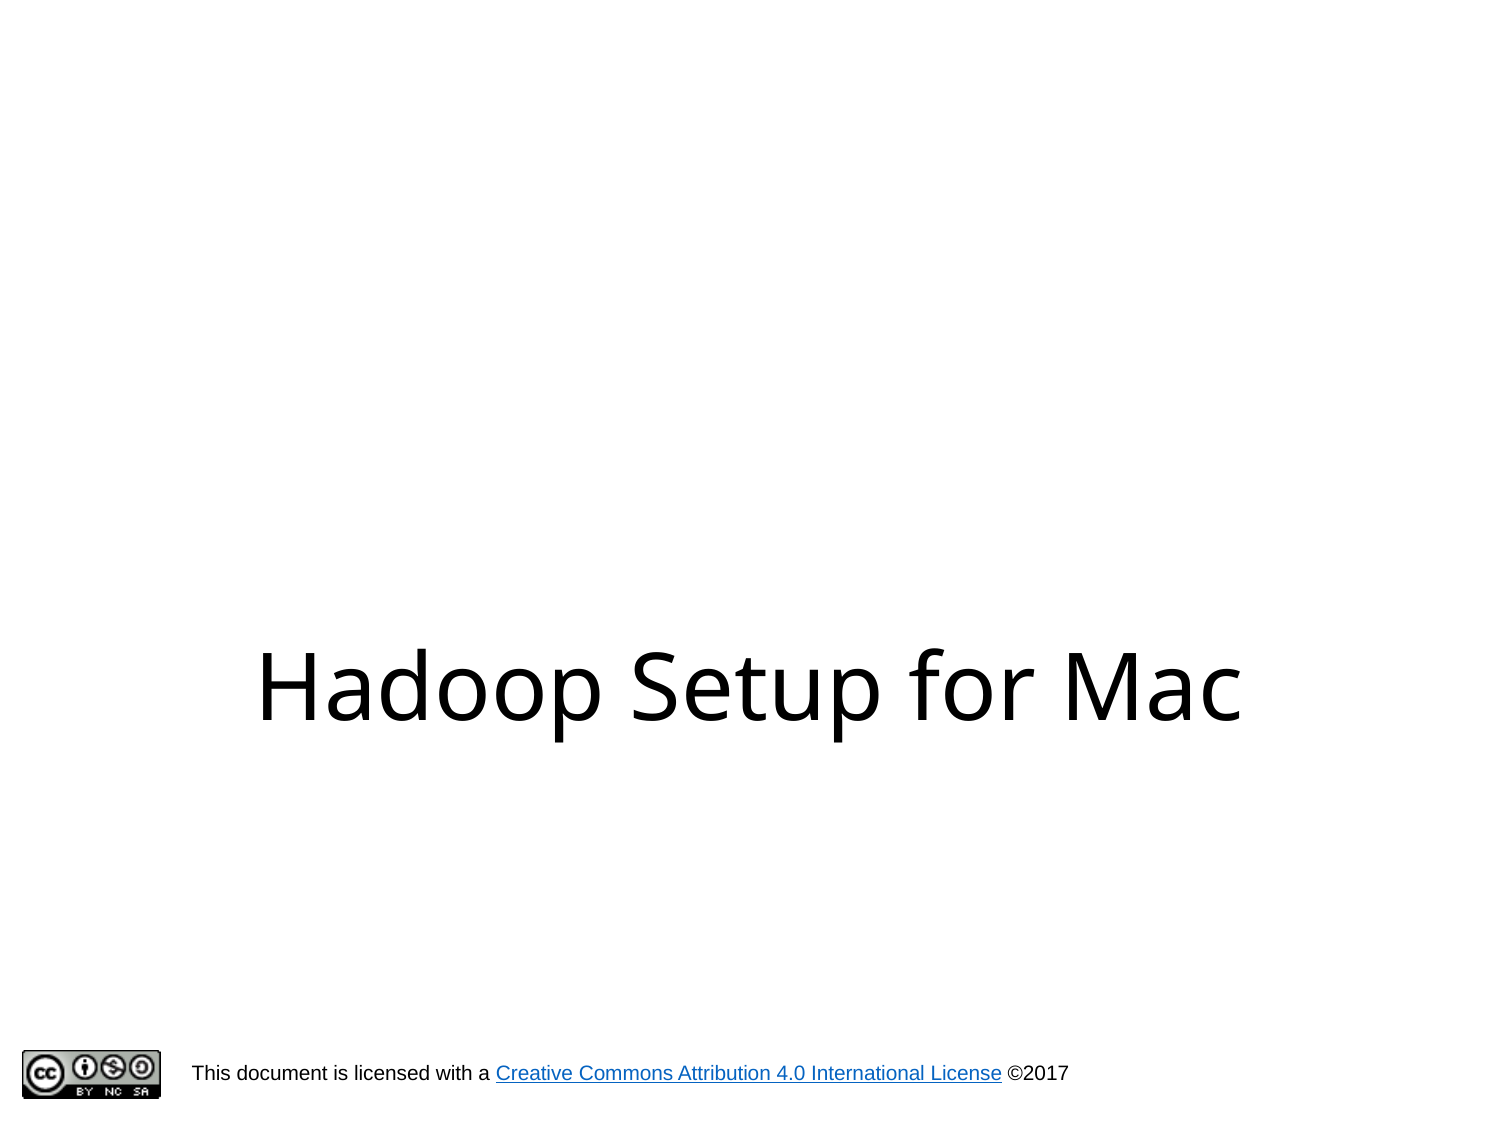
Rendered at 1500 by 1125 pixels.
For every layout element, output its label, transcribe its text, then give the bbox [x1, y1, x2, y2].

title Hadoop Setup for Mac [102, 280, 1397, 749]
picture [22, 1050, 161, 1099]
